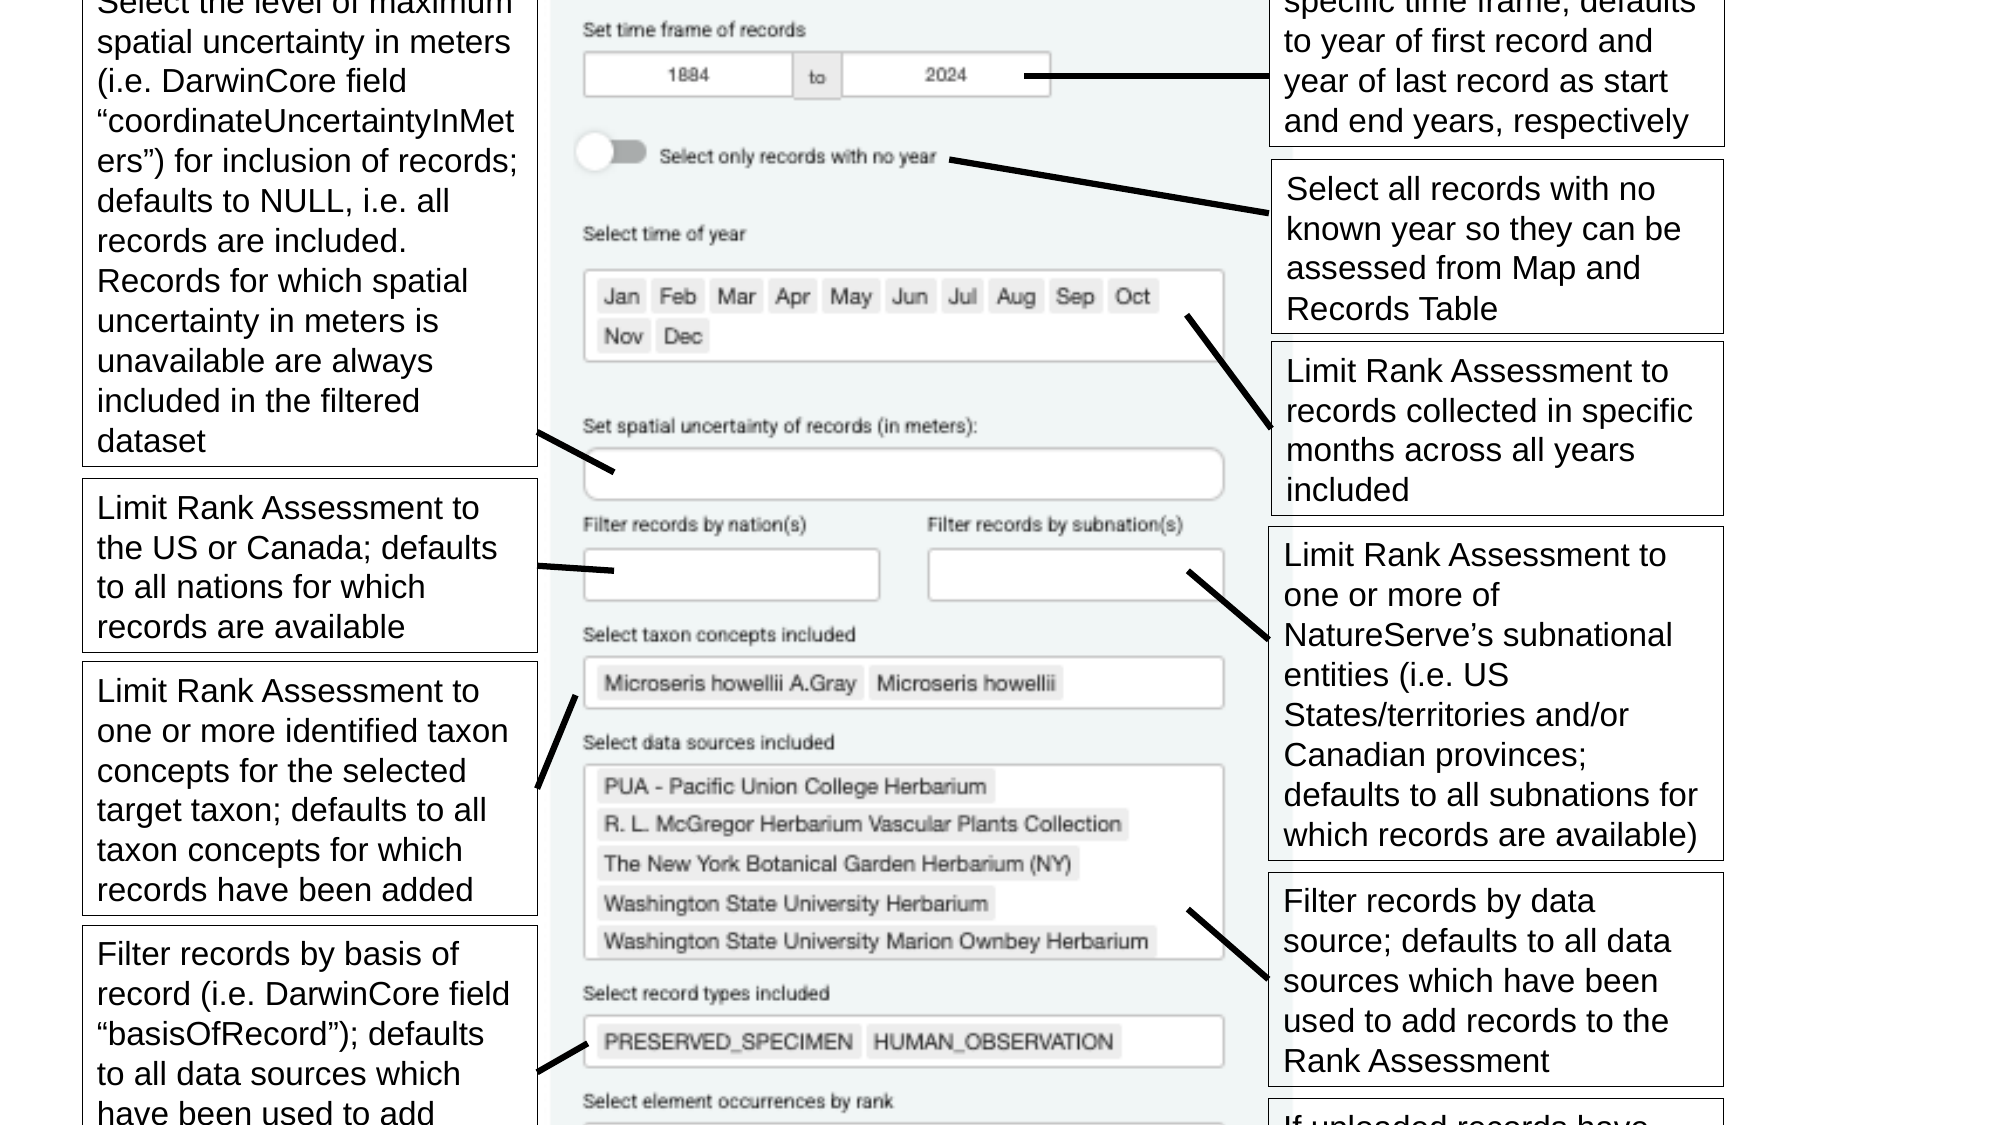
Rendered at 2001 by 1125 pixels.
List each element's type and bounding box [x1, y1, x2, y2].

text_box [81, 0, 1726, 1125]
